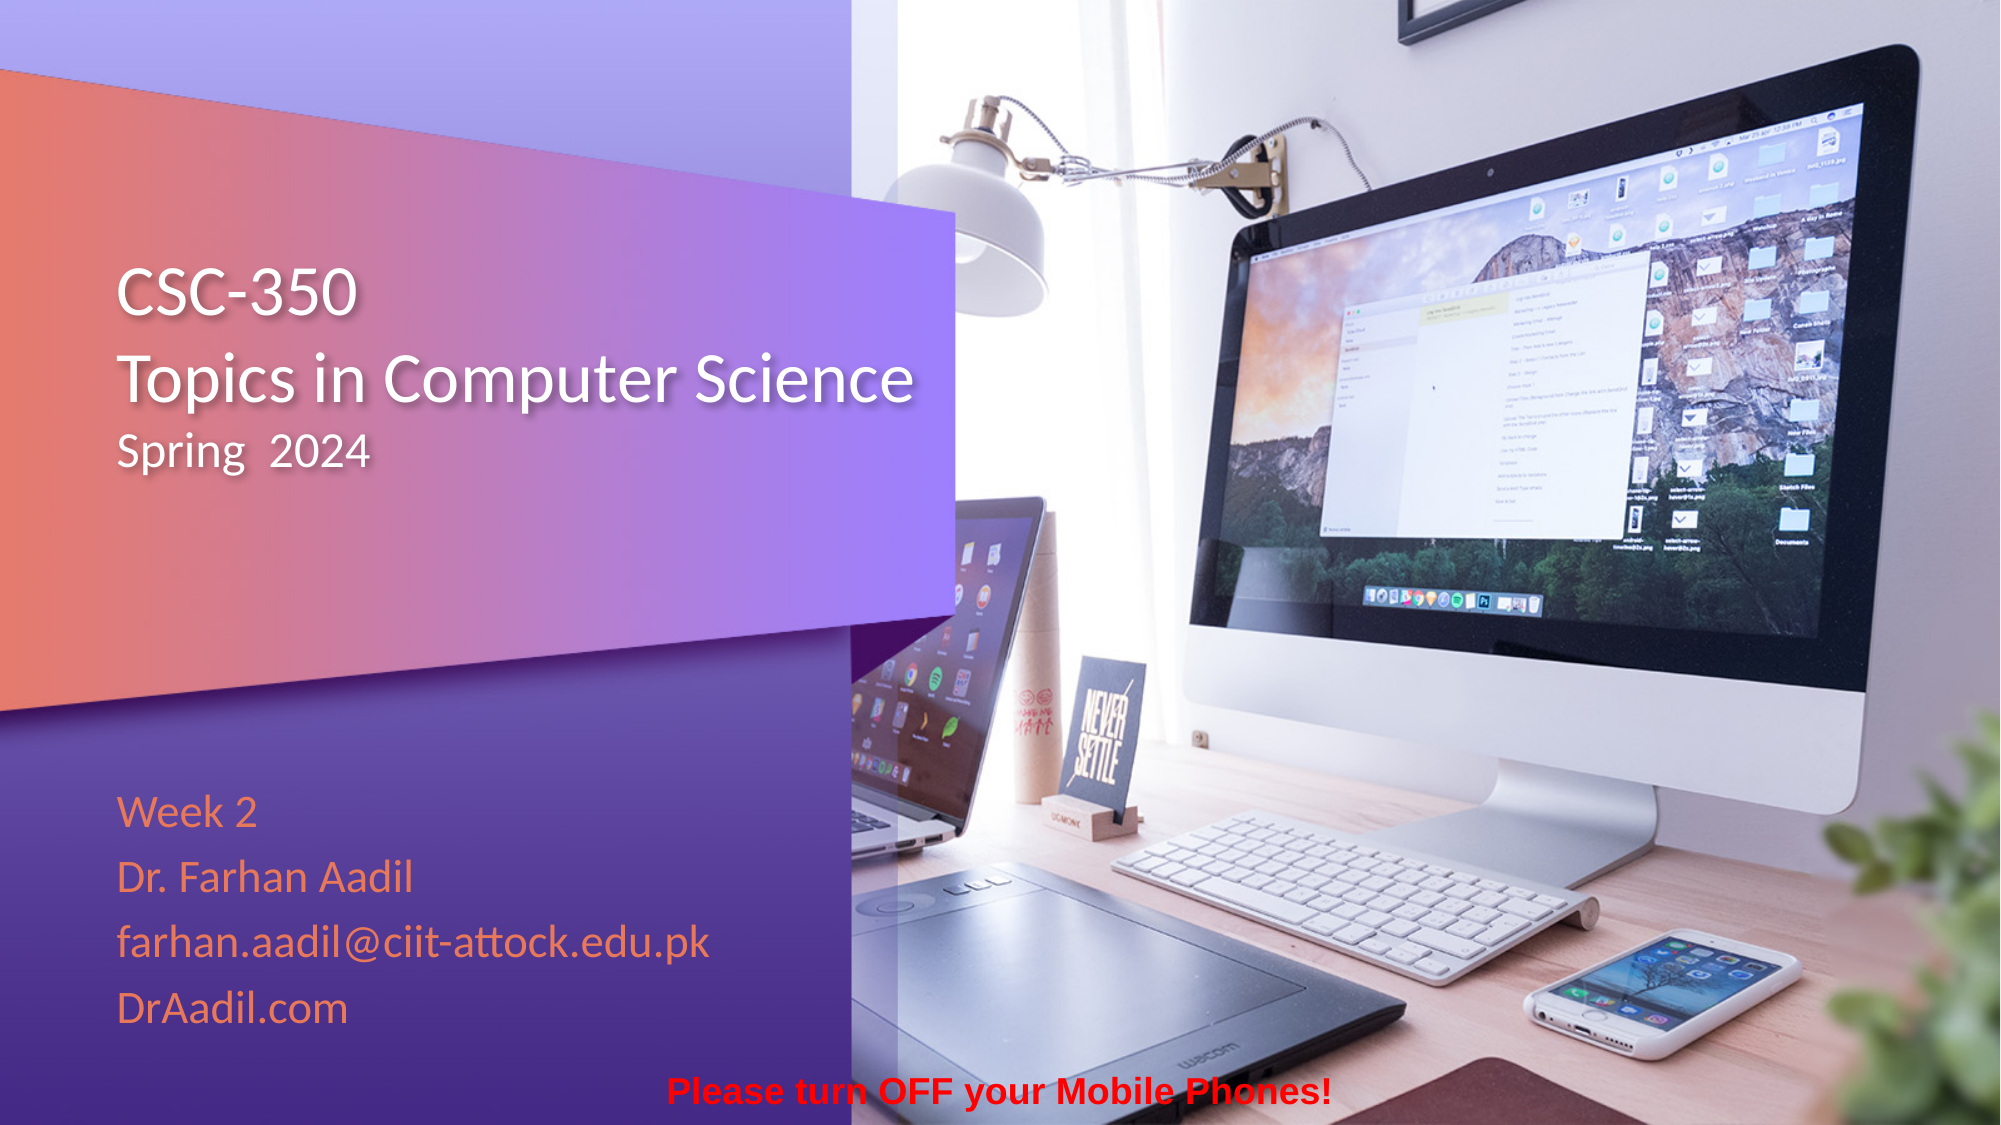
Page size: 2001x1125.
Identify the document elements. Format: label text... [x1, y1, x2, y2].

title CSC-350 Topics in Computer Science Spring 2024 [101, 192, 937, 590]
subtitle Week 2 Dr. Farhan Aadil farhan.aadil@ciit-attock.edu.pk DrAadil.com [101, 773, 871, 1042]
picture [0, 0, 2001, 1125]
text_box Please turn OFF your Mobile Phones! [249, 1068, 1750, 1120]
